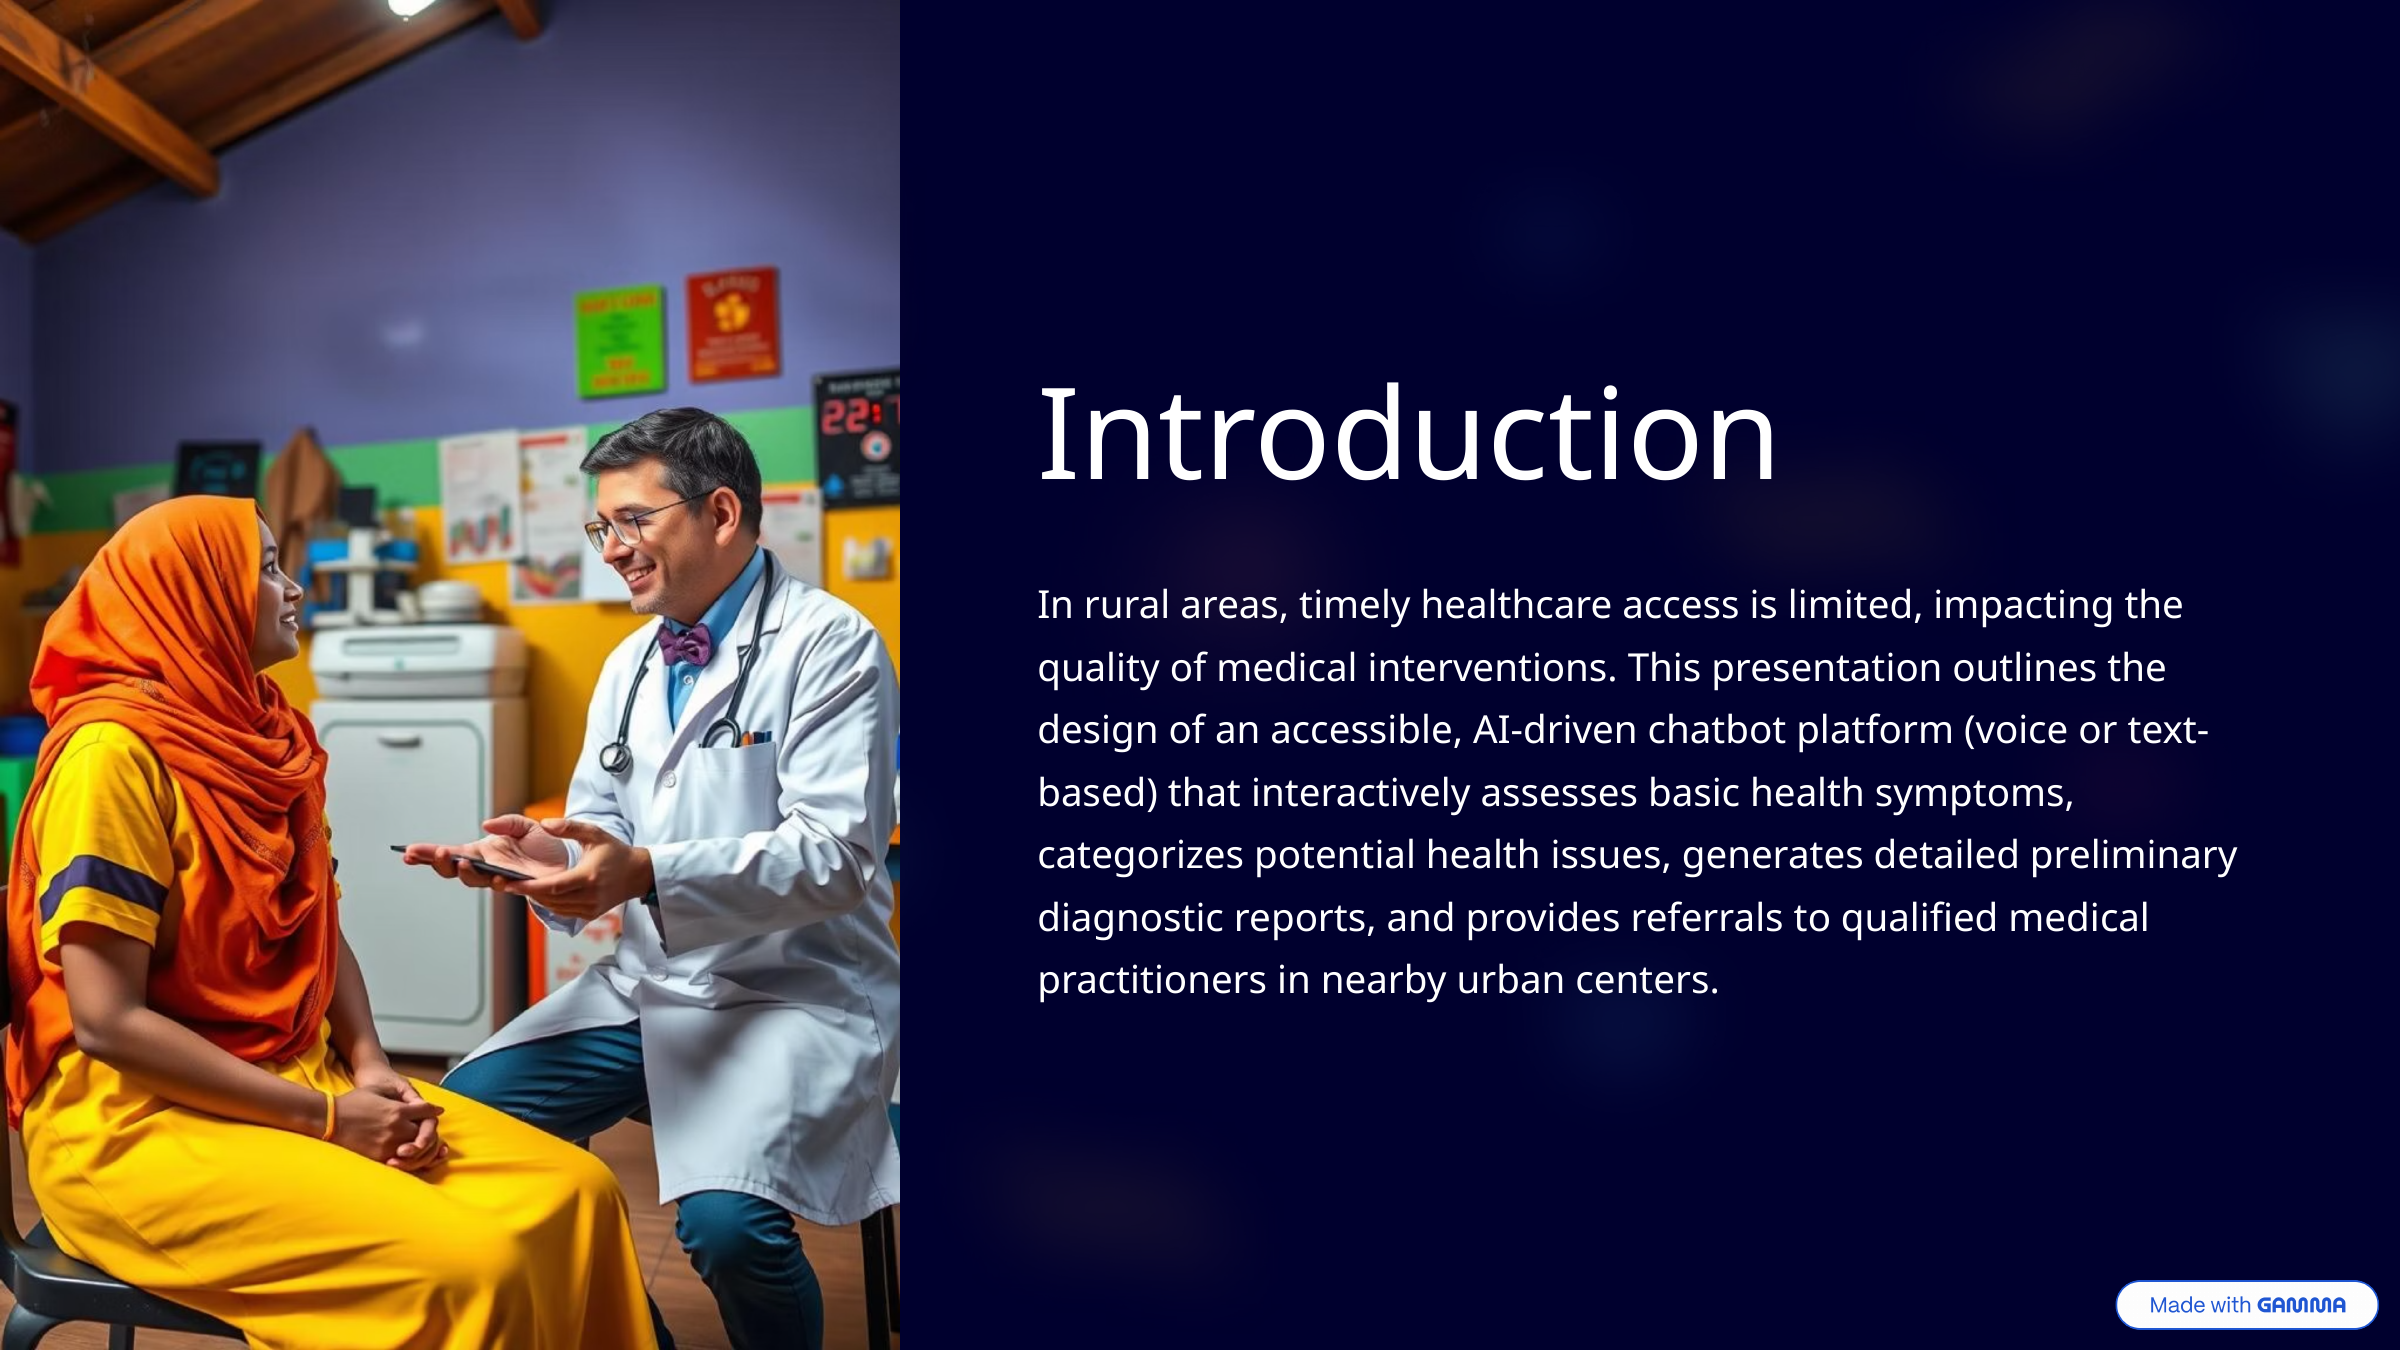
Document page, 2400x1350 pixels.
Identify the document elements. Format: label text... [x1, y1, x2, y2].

picture [2106, 1271, 2389, 1339]
text_box Introduction [1037, 345, 2263, 506]
text_box In rural areas, timely healthcare access is limited, impacting the quality of medical interventions. This presentation outlines the design of an accessible, AI-driven chatbot platform (voice or text-based) that interactively assesses basic health symptoms, categorizes potential health issues, generates detailed preliminary diagnostic reports, and provides referrals to qualified medical practitioners in nearby urban centers. [1037, 564, 2263, 1004]
picture [0, 0, 900, 1350]
